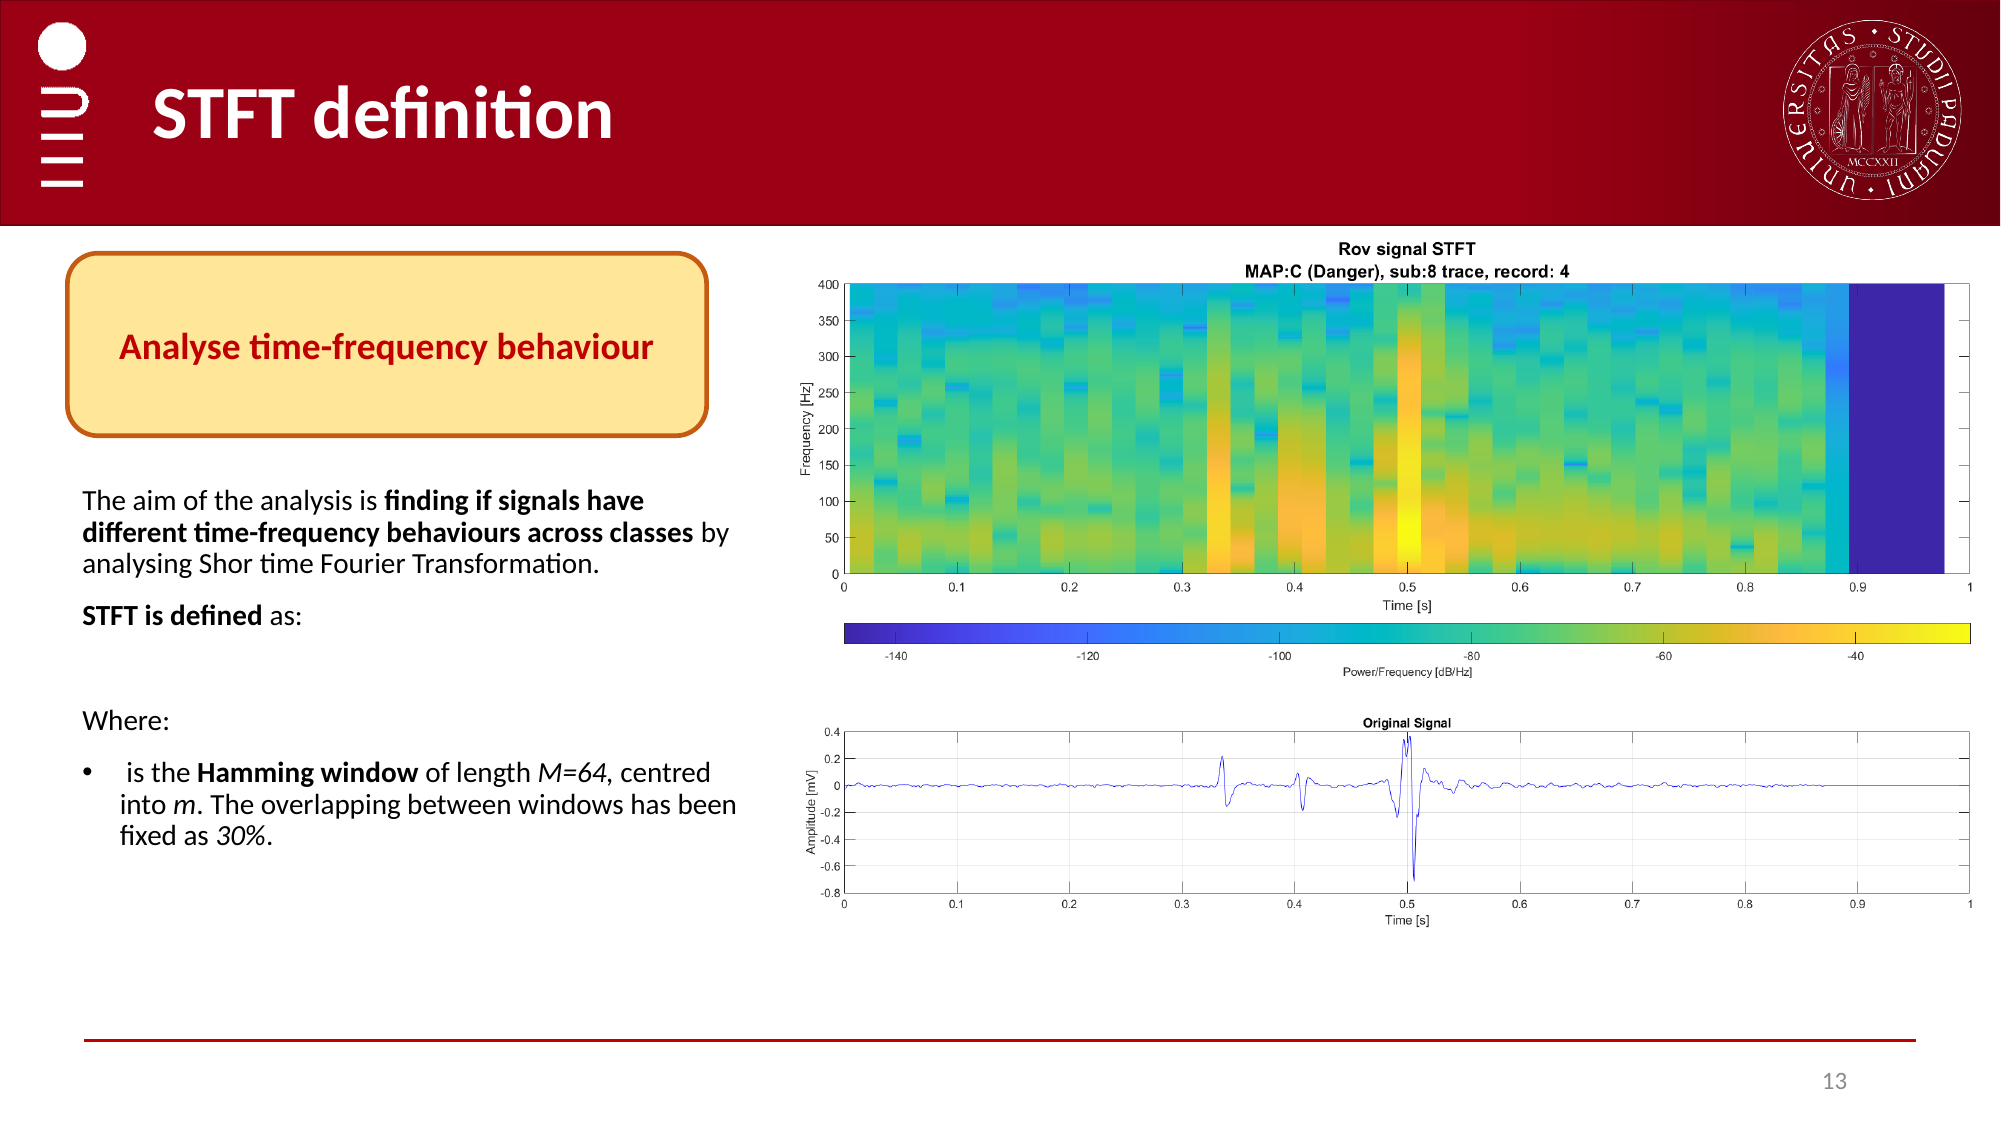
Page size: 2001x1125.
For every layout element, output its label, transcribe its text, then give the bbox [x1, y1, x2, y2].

title STFT definition [137, 34, 1763, 194]
picture [781, 228, 1986, 934]
picture [1783, 20, 1963, 200]
slide_number 13 [1412, 1049, 1863, 1110]
text_box Analyse time-frequency behaviour [66, 252, 708, 437]
